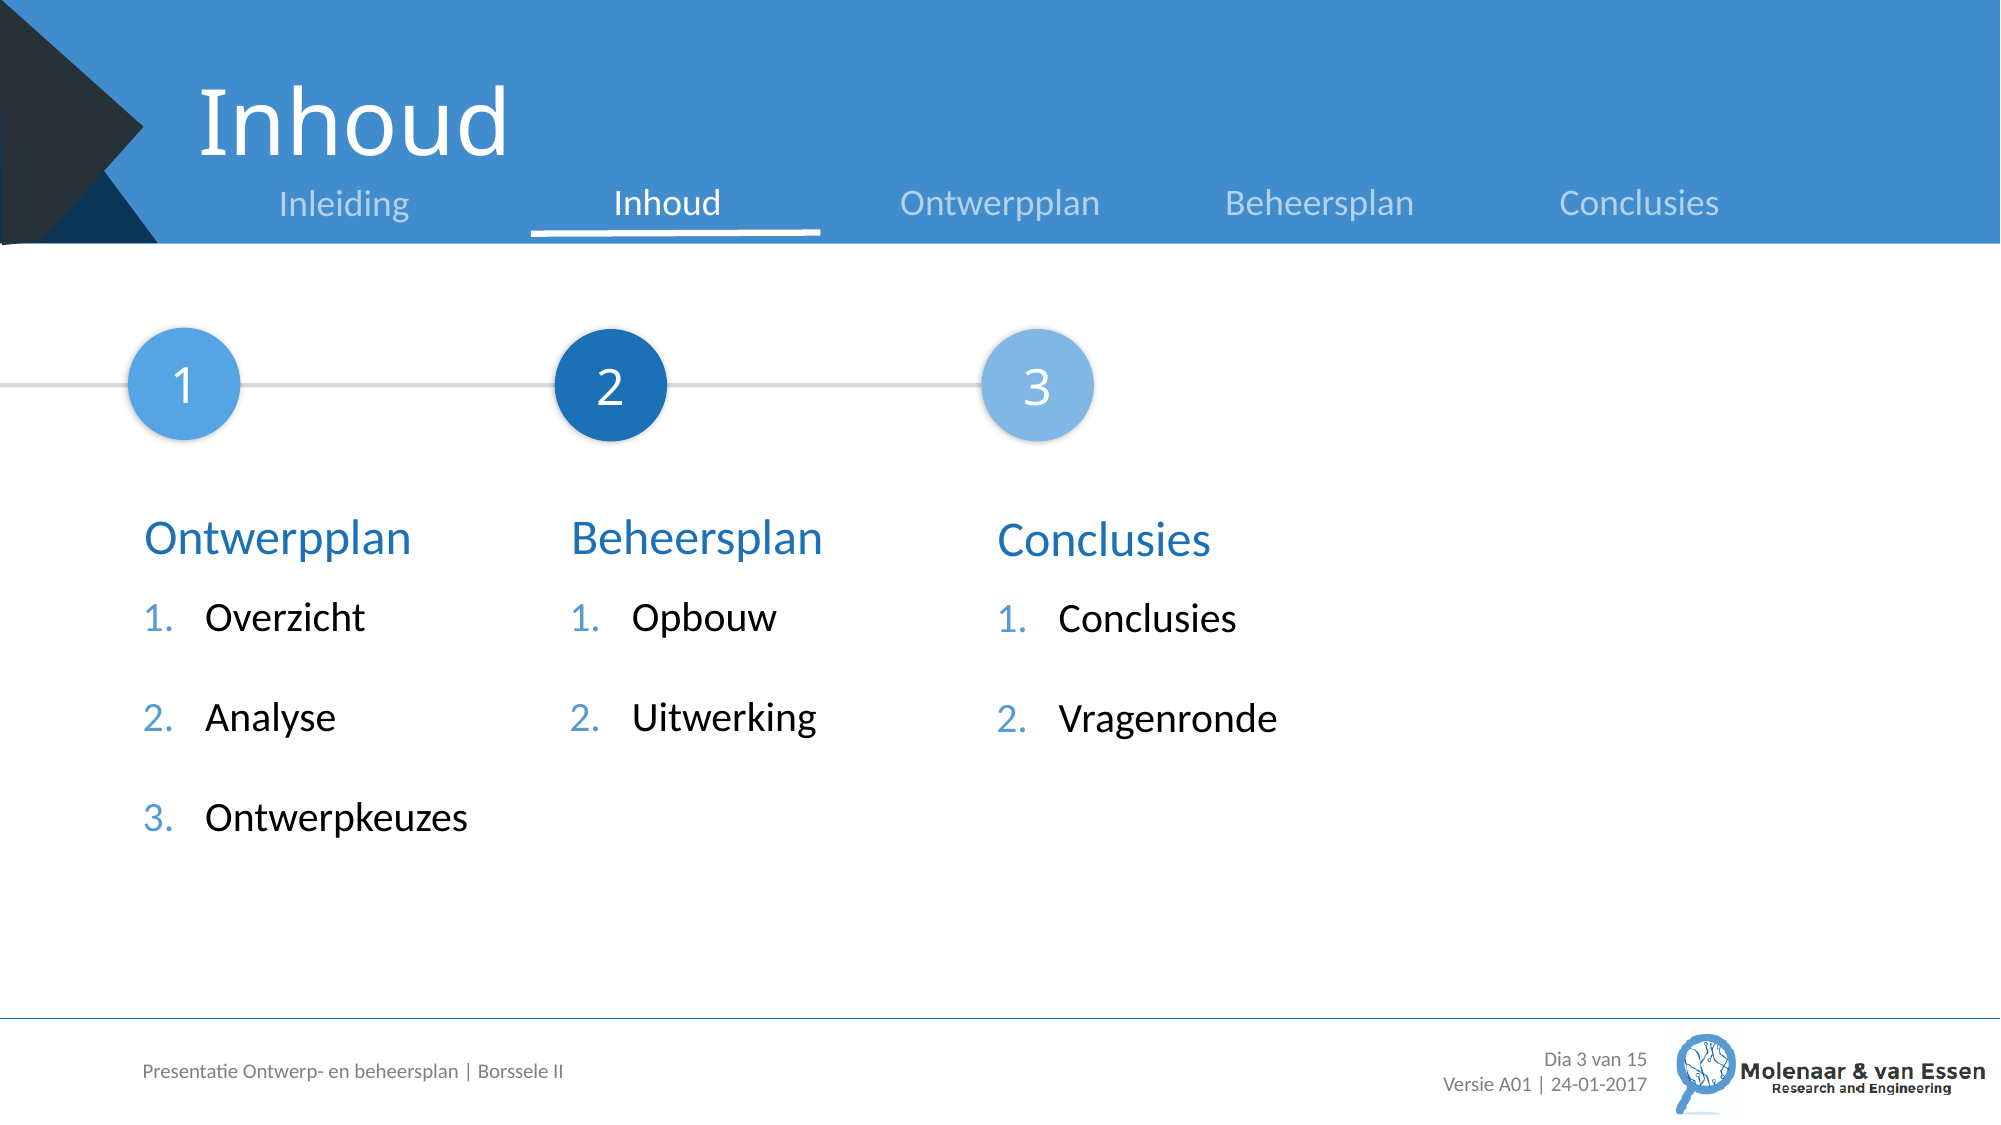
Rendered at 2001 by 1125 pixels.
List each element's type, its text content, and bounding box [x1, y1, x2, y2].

picture [1662, 1024, 1995, 1125]
text_box Dia 3 van 15 Versie A01 | 24-01-2017 [1397, 1038, 1662, 1103]
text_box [127, 327, 574, 850]
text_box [0, 0, 2000, 244]
text_box Presentatie Ontwerp- en beheersplan | Borssele II [127, 1050, 1001, 1091]
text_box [554, 329, 981, 749]
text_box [981, 329, 1428, 750]
